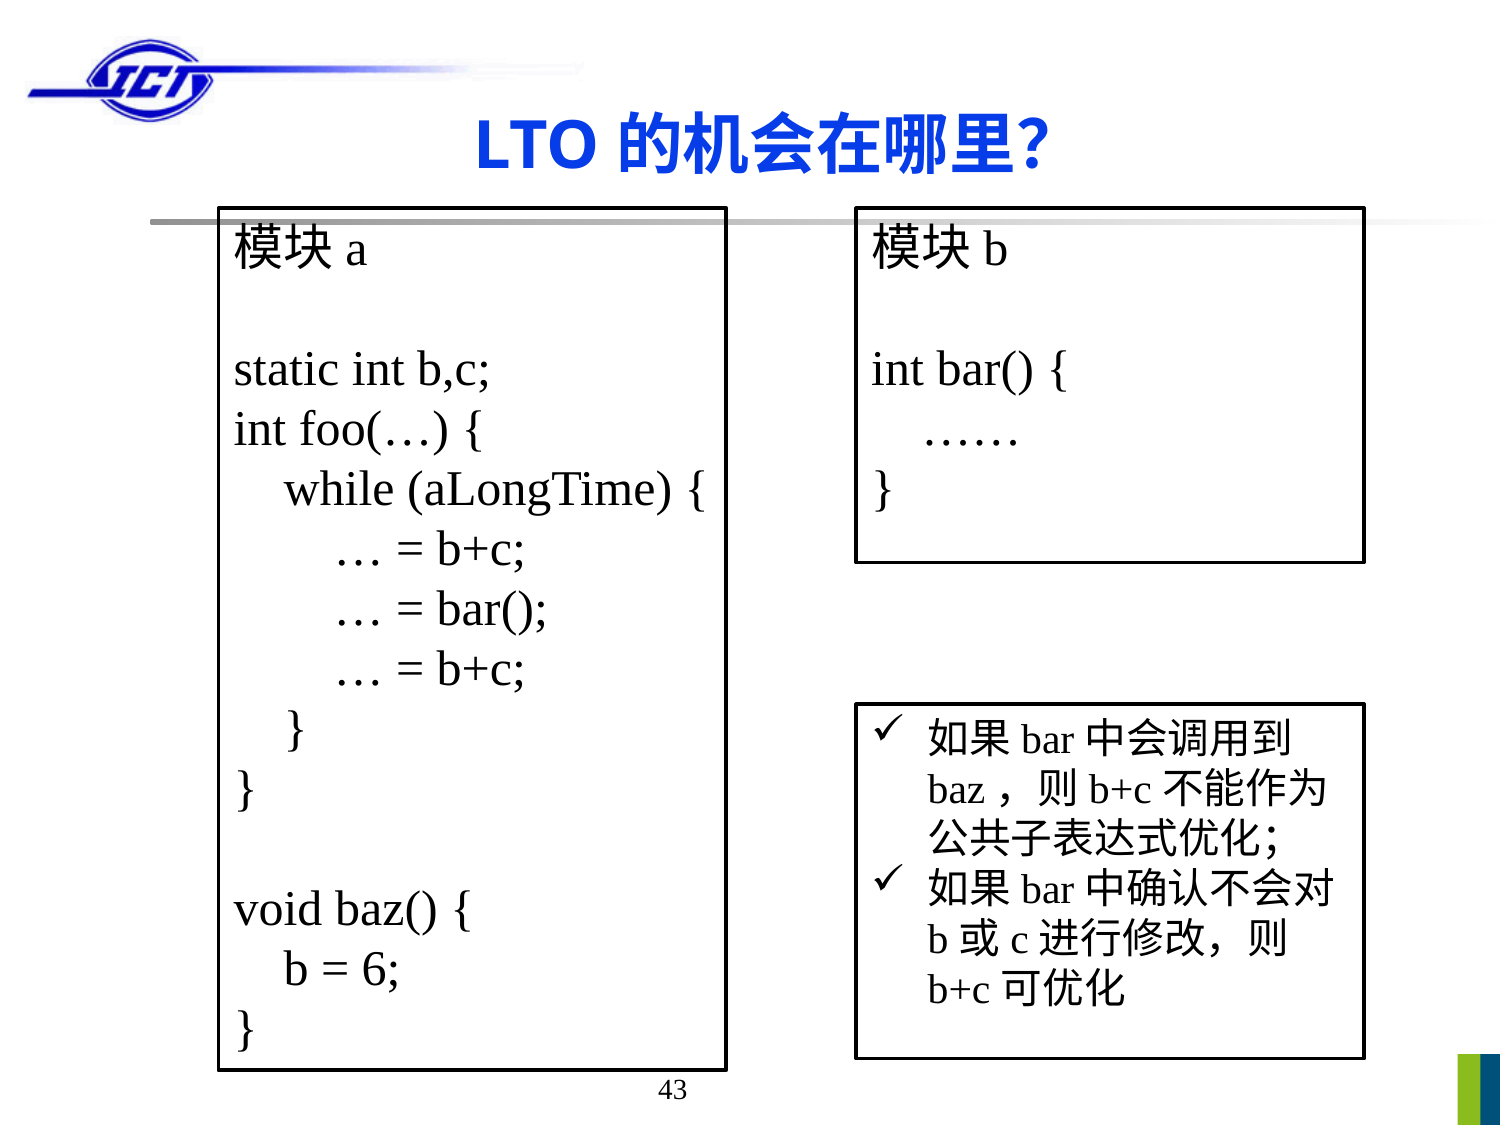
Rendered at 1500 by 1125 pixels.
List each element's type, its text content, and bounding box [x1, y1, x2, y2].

text_box 模块b int bar() { …… } [856, 208, 1365, 563]
text_box 模块a static int b,c; int foo(…) { while (aLongTime) { … = b+c; … = bar(); … = b+c; } } void baz() { b = 6; } [218, 208, 727, 1071]
text_box 如果bar中会调用到baz，则b+c不能作为公共子表达式优化； 如果bar中确认不会对b或c进行修改，则b+c可优化 [856, 704, 1365, 1059]
picture [24, 36, 600, 125]
title LTO的机会在哪里？ [159, 66, 1397, 217]
